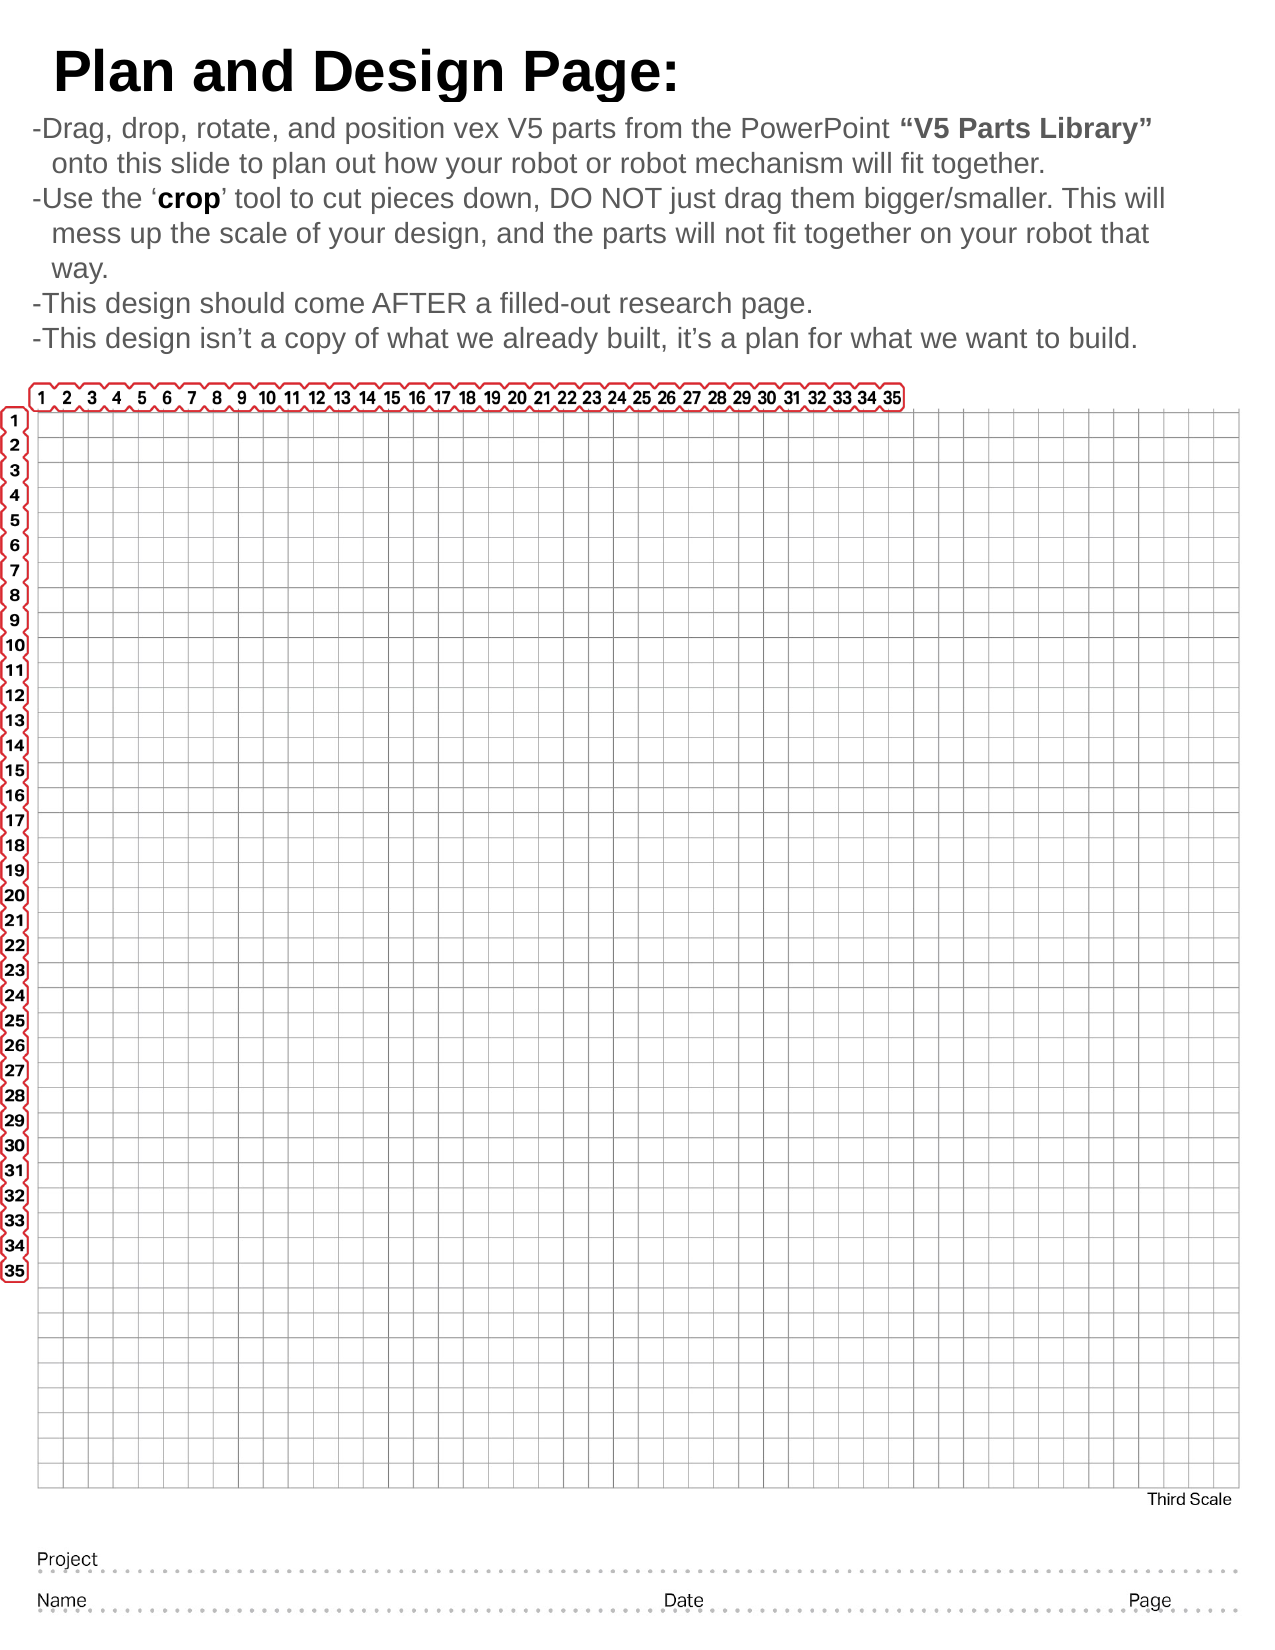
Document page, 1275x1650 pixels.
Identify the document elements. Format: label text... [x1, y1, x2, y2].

picture [0, 382, 1275, 1650]
text_box Plan and Design Page: [38, 26, 697, 102]
text_box [0, 0, 1275, 411]
text_box -Drag, drop, rotate, and position vex V5 parts from the PowerPoint “V5 Parts Library” onto this slide to plan out how your robot or robot mechanism will fit together. -Use the ‘crop’ tool to cut pieces down, DO NOT just drag them bigger/smaller. This will mess up the scale of your design, and the parts will not fit together on your robot that way. -This design should come AFTER a filled-out research page. -This design isn’t a copy of what we already built, it’s a plan for what we want to build. [17, 102, 1226, 362]
